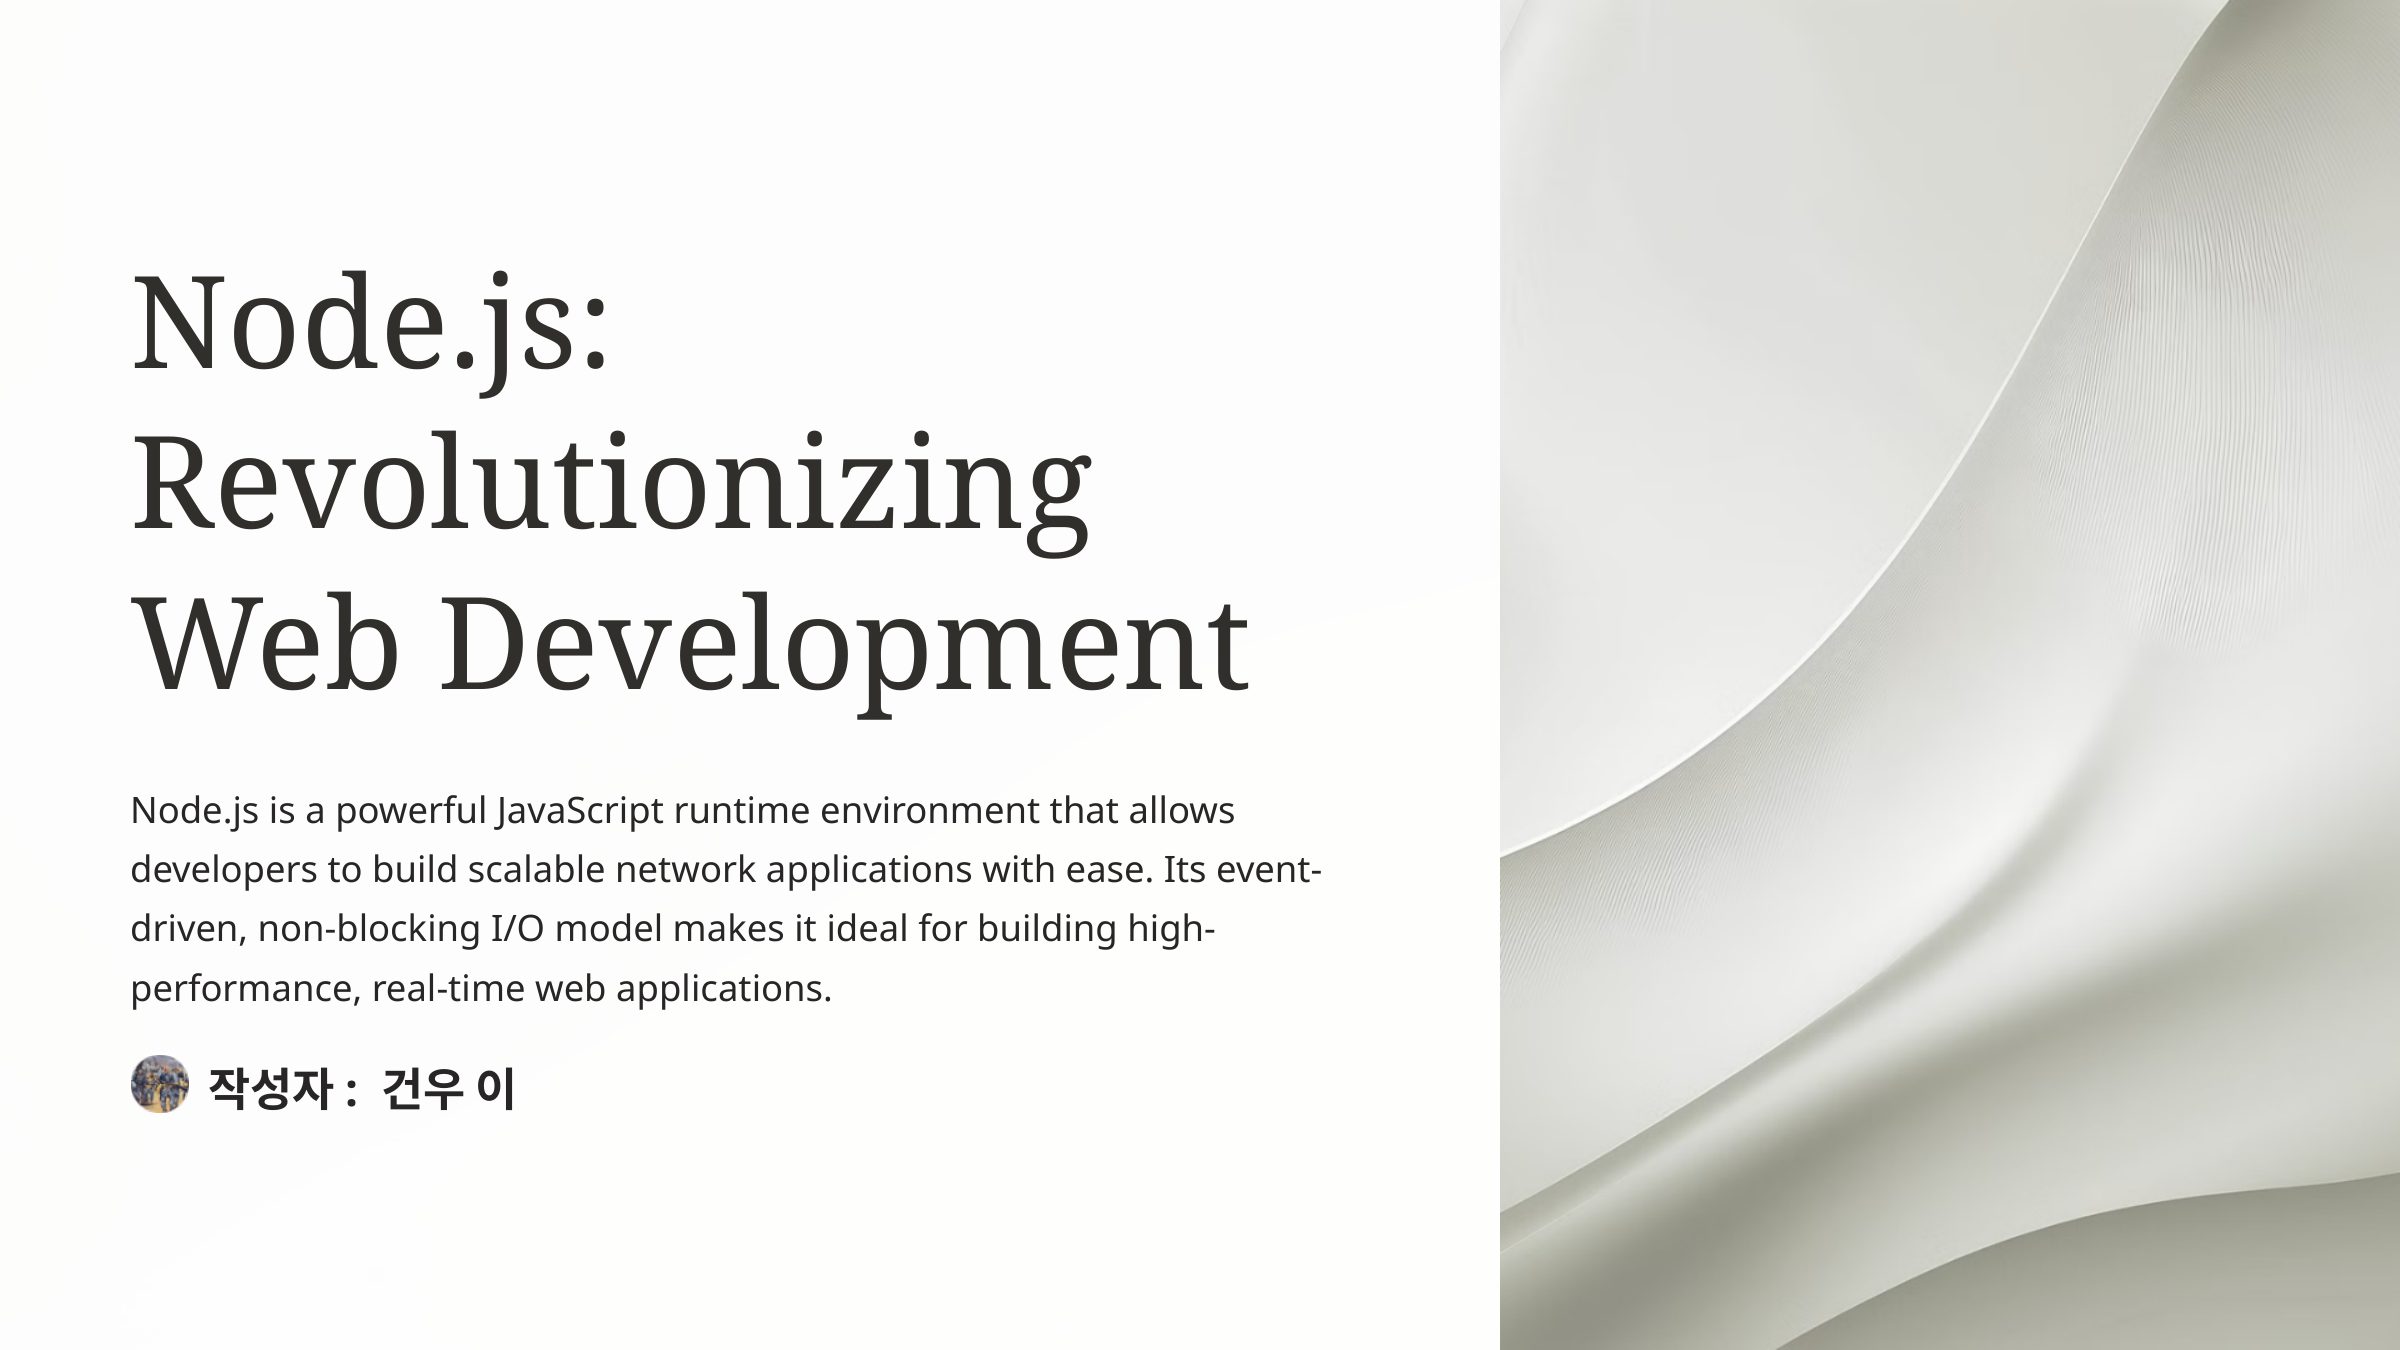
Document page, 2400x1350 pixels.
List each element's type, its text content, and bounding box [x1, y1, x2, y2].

text_box Node.js: Revolutionizing Web Development [130, 233, 1370, 716]
picture [131, 1054, 189, 1113]
text_box 작성자: 건우 이 [208, 1051, 496, 1117]
picture [1499, 0, 2400, 1350]
text_box Node.js is a powerful JavaScript runtime environment that allows developers to build scalable network applications with ease. Its event-driven, non-blocking I/O model makes it ideal for building high-performance, real-time web applications. [130, 771, 1370, 1010]
